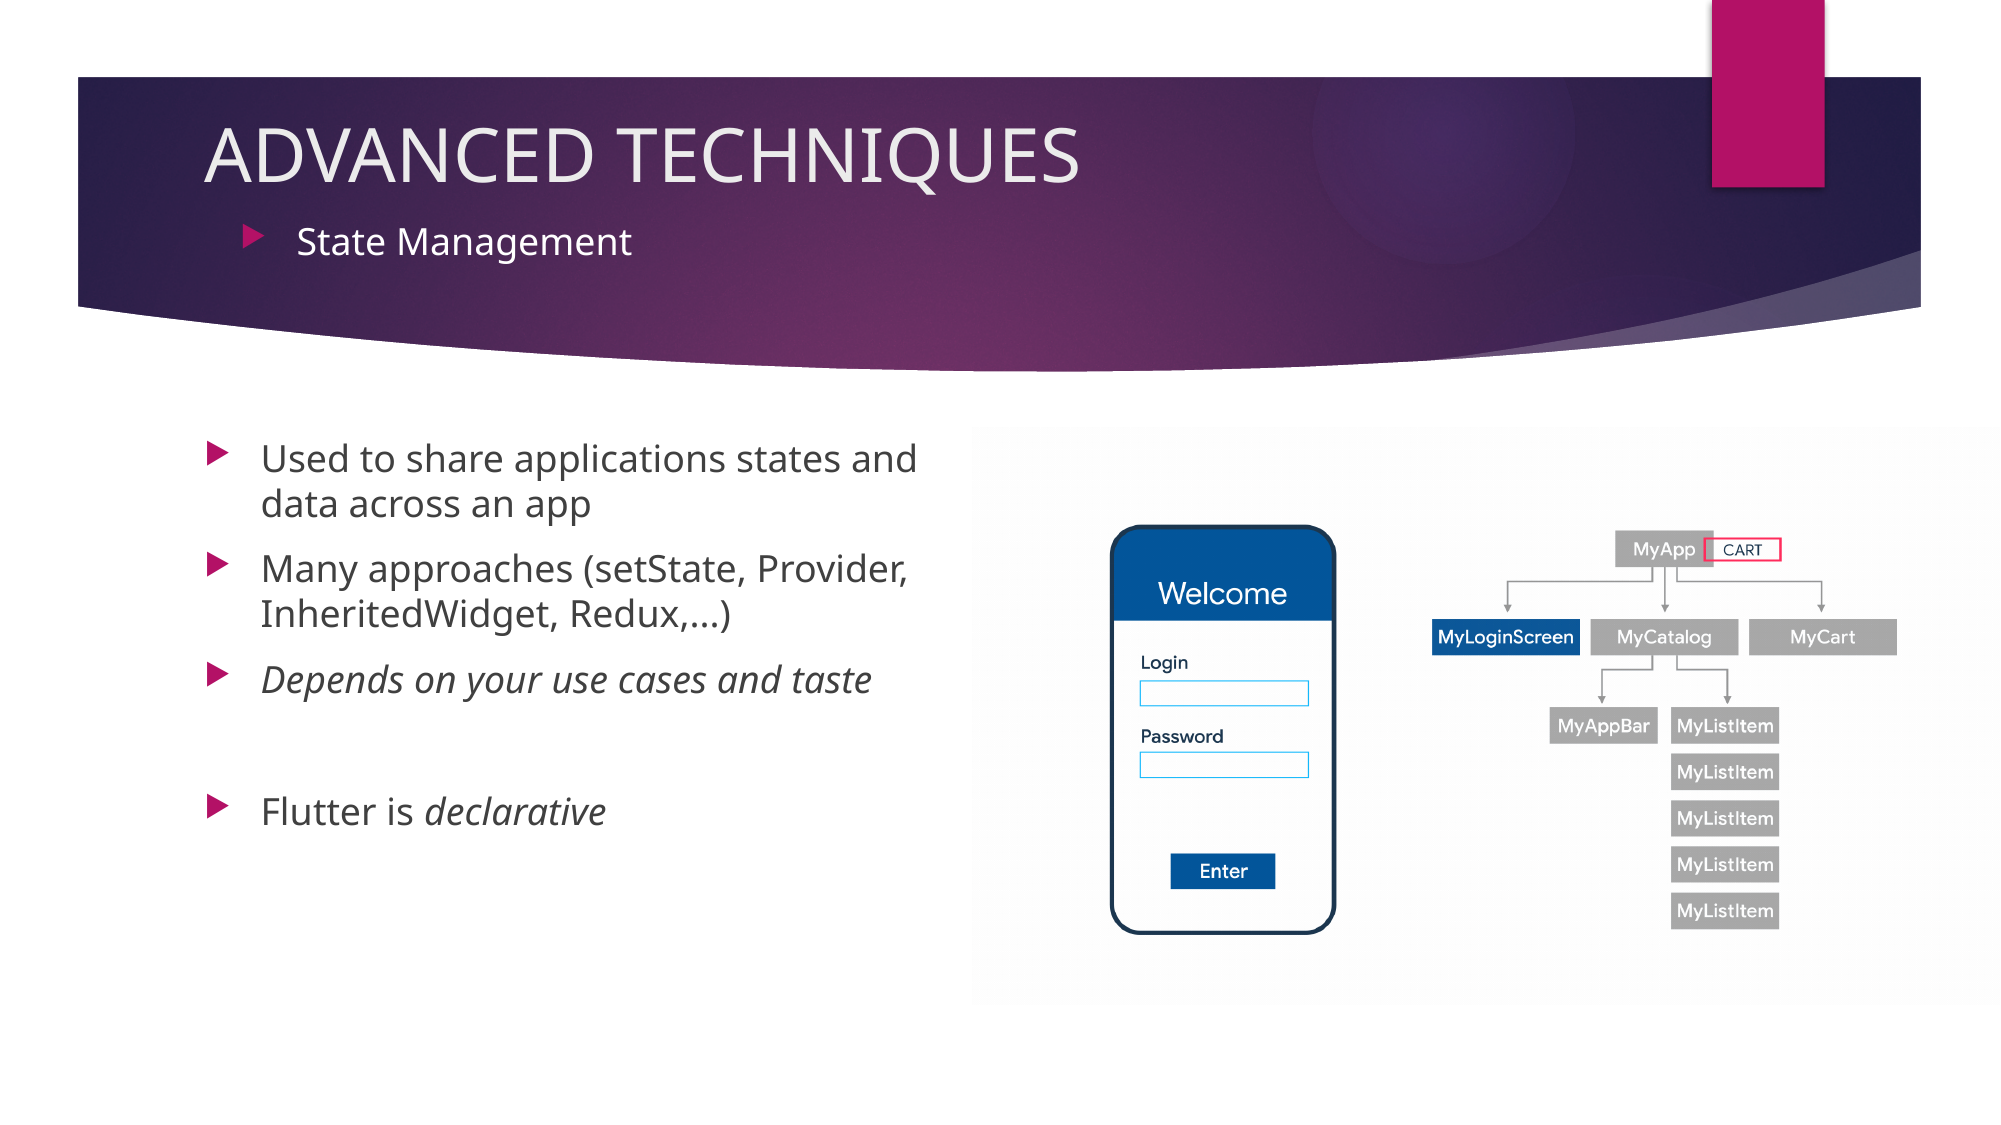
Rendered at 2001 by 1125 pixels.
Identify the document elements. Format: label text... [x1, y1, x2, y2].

title ADVANCED TECHNIQUES [189, 94, 1627, 211]
picture [972, 426, 2000, 1006]
list Used to share applications states and data across an app Many approaches (setState, Provider, InheritedWidget, Redux,...) Depends on your use cases and taste Flutter is declarative [189, 427, 970, 973]
text_box State Management [225, 210, 1674, 352]
